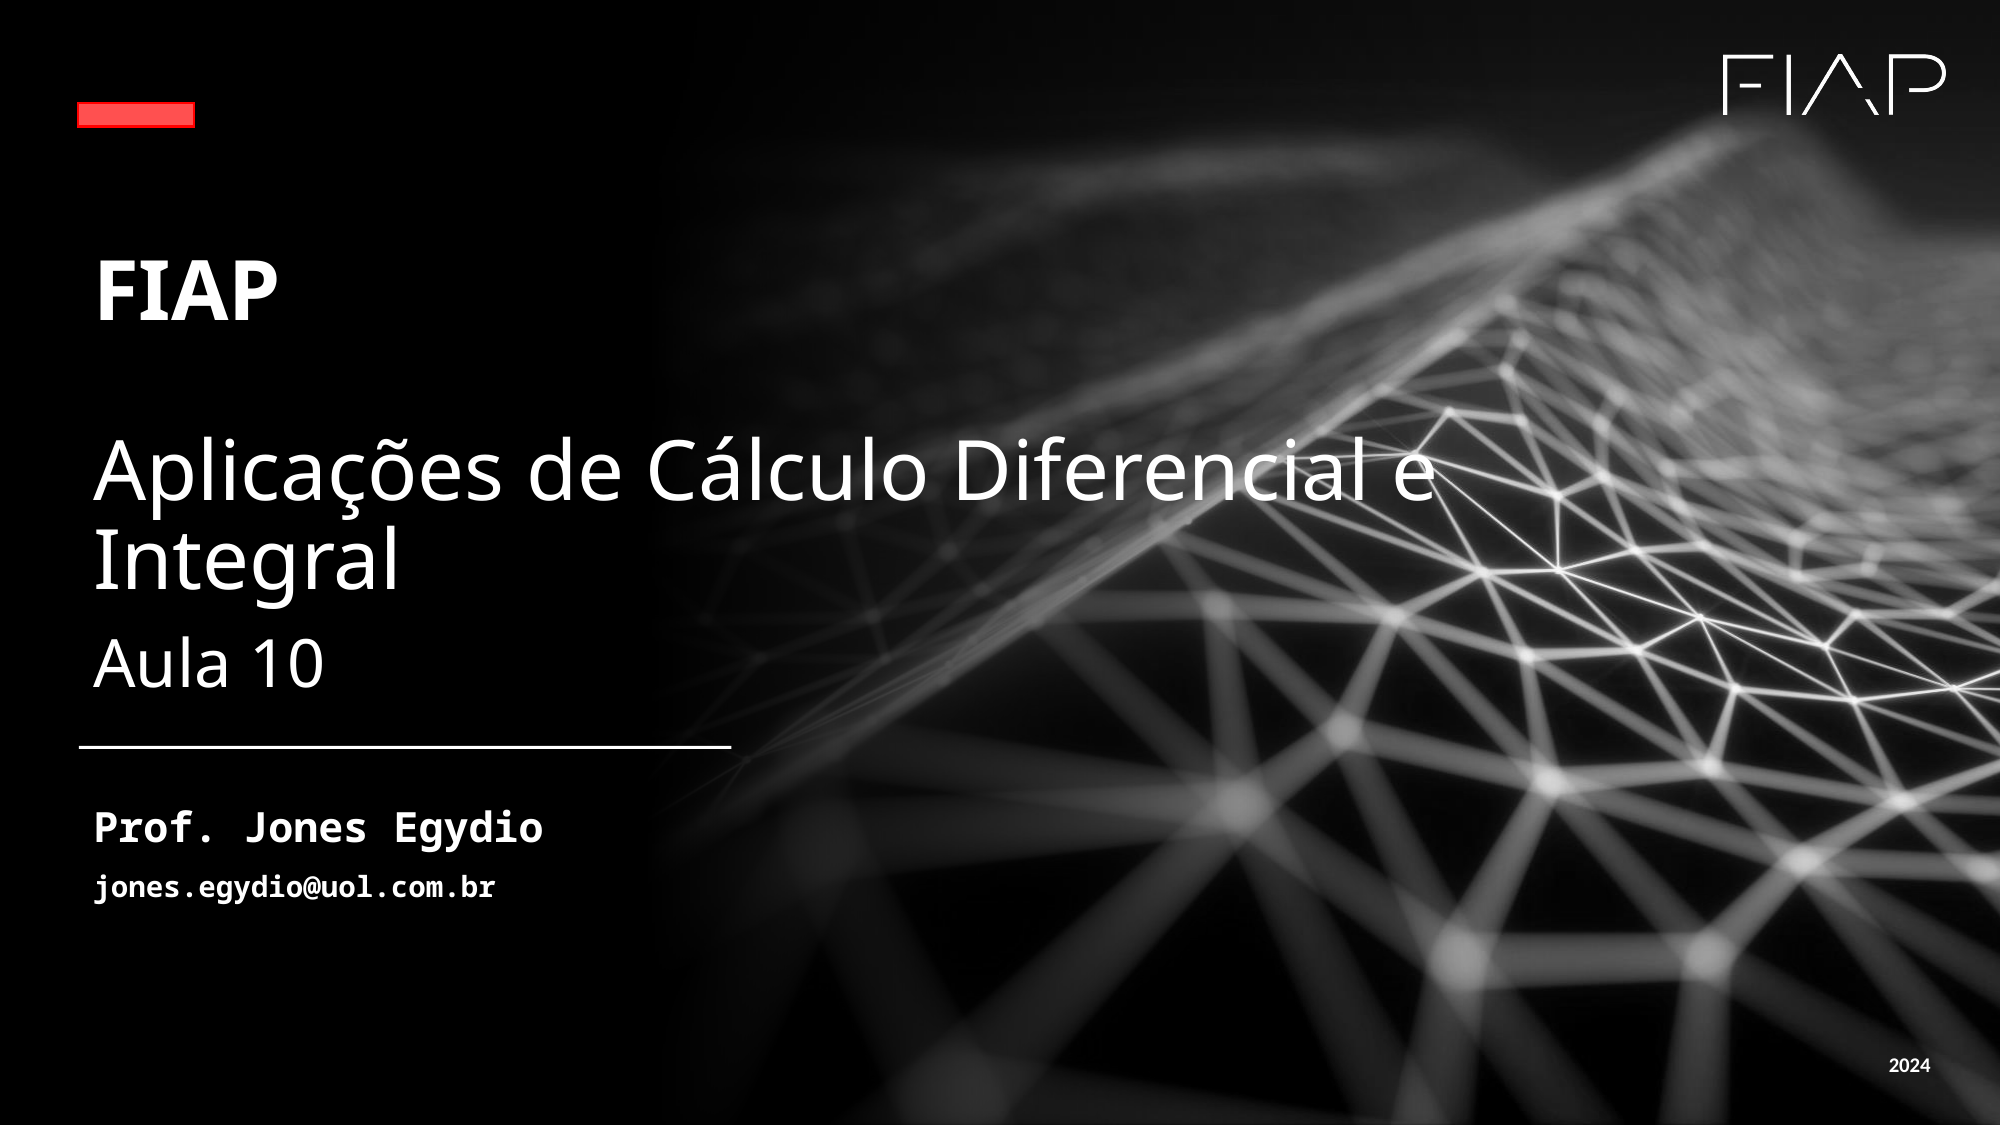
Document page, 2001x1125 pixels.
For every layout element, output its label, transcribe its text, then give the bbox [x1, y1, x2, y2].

text_box [0, 0, 577, 1125]
title FIAP Aplicações de Cálculo Diferencial e Integral Aula 10 [78, 184, 577, 710]
text_box [78, 745, 577, 750]
picture [577, 0, 2000, 1125]
subtitle Prof. Jones Egydio jones.egydio@uol.com.br [78, 799, 577, 941]
text_box [77, 102, 195, 128]
